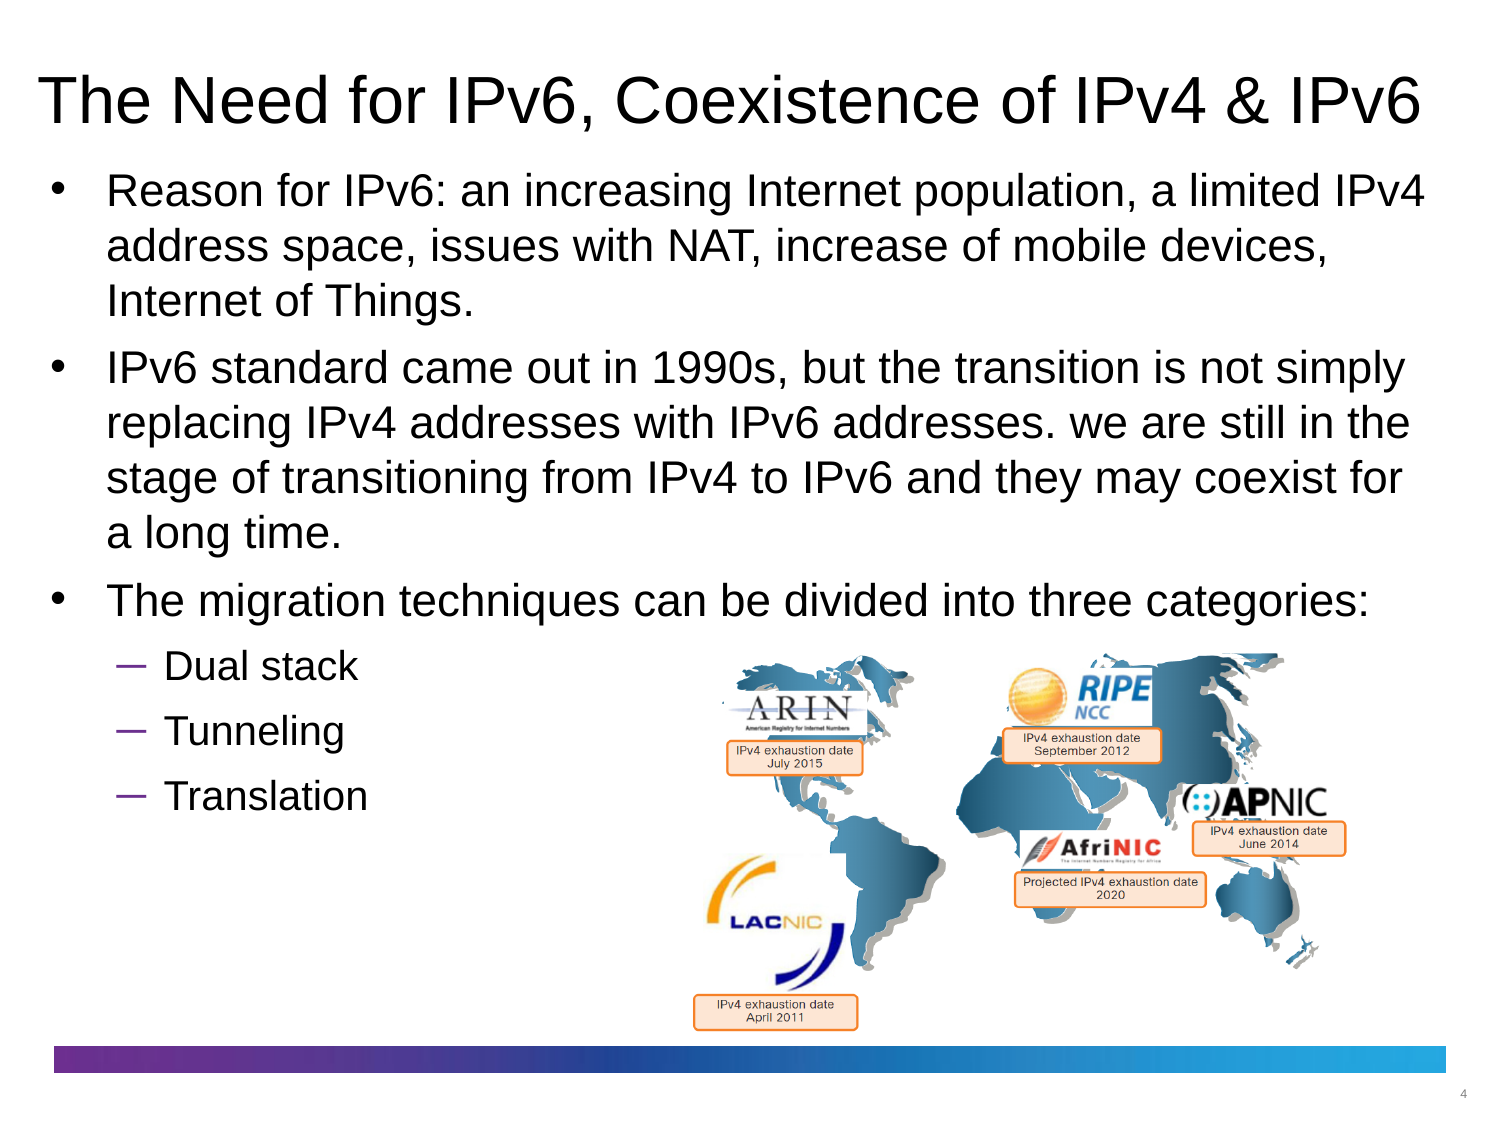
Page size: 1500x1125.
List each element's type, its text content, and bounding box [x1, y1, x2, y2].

picture [679, 635, 1349, 1033]
picture [54, 1046, 1446, 1073]
text_box Reason for IPv6: an increasing Internet population, a limited IPv4 address space, issues with NAT, increase of mobile devices, Internet of Things. IPv6 standard came out in 1990s, but the transition is not simply replacing IPv4 addresses with IPv6 addresses. we are still in the stage of transitioning from IPv4 to IPv6 and they may coexist for a long time. The migration techniques can be divided into three categories: Dual stack Tunneling Translation [35, 152, 1445, 883]
title The Need for IPv6, Coexistence of IPv4 & IPv6 [24, 6, 1500, 145]
